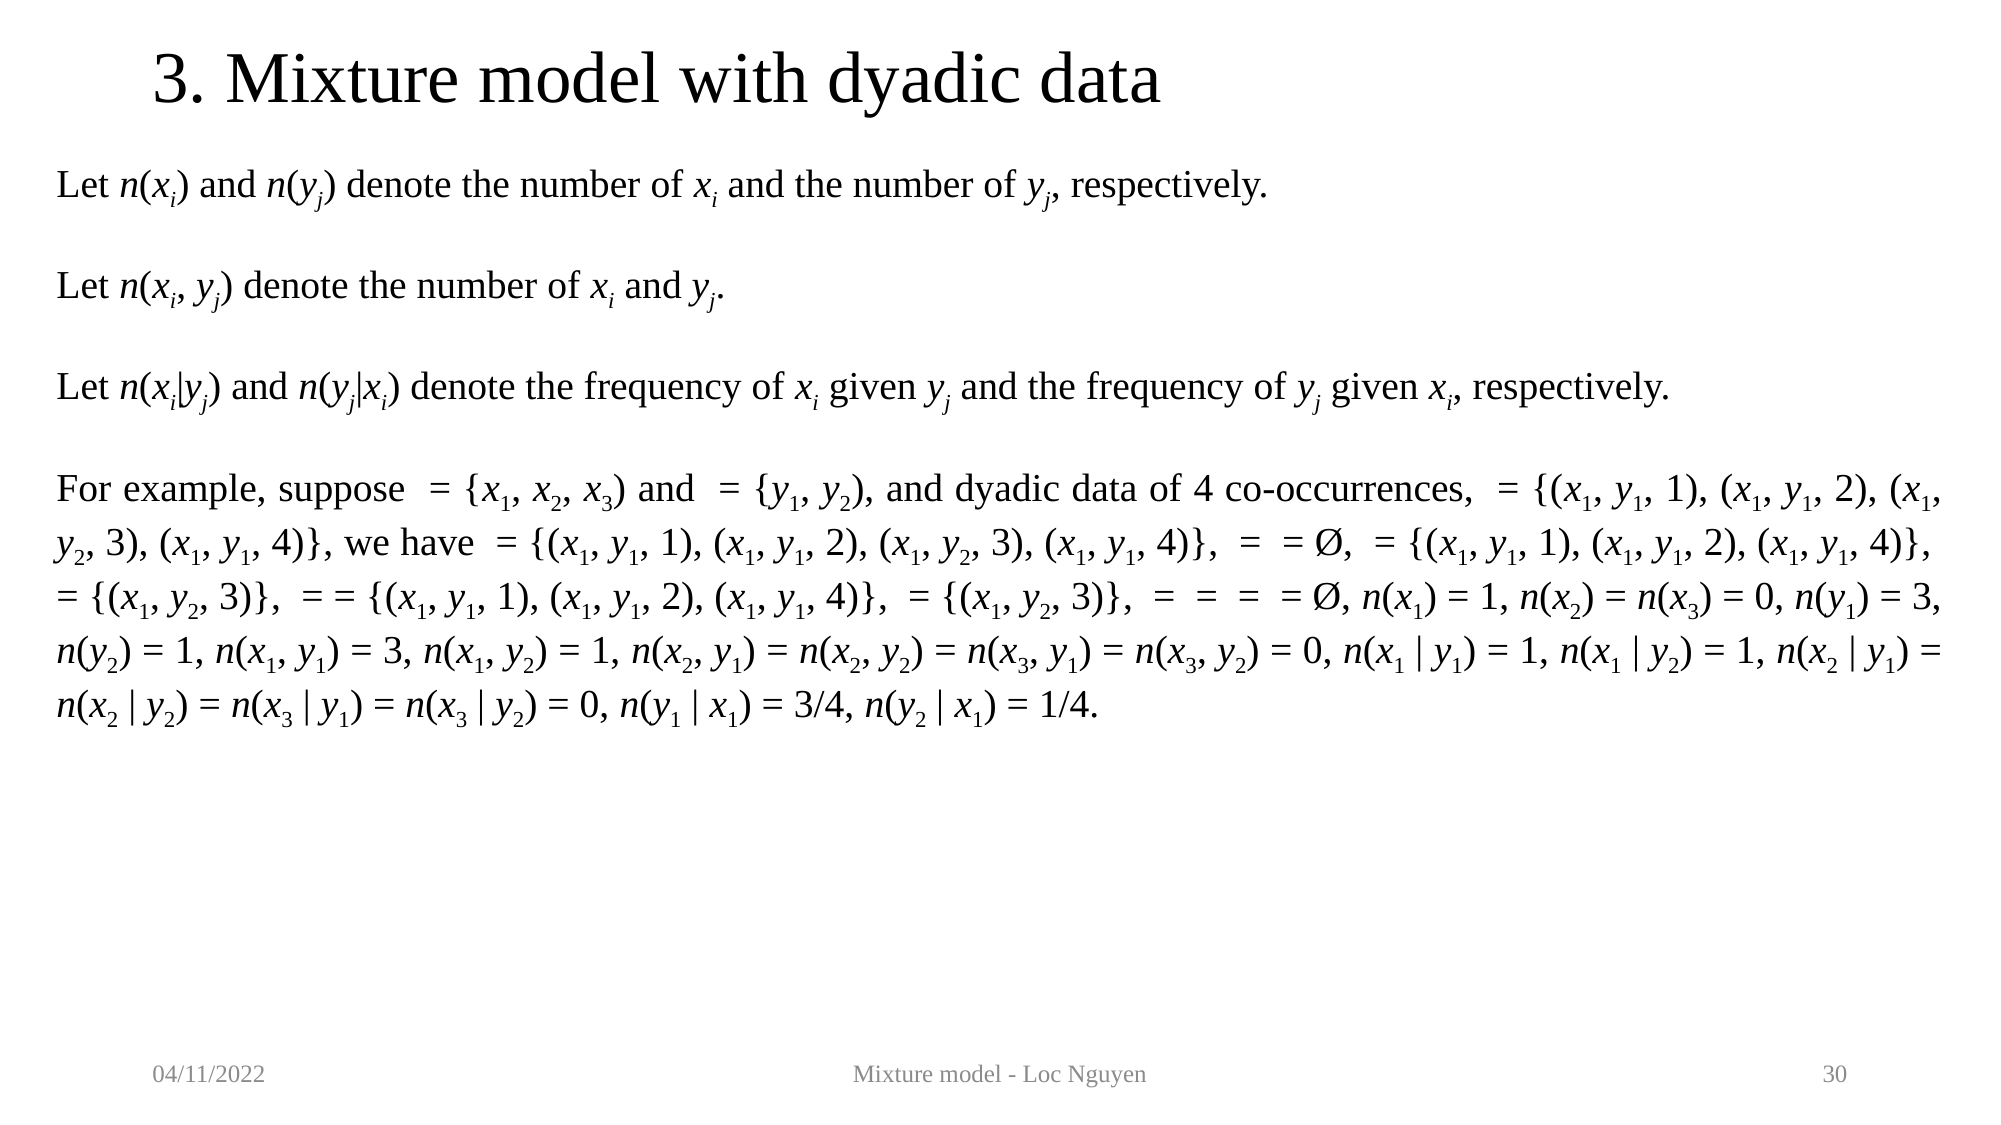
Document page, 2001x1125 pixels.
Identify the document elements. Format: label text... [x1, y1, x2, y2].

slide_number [137, 1042, 588, 1103]
slide_number 30 [1412, 1042, 1863, 1103]
footer Mixture model - Loc Nguyen [662, 1042, 1338, 1103]
title 3. Mixture model with dyadic data [137, 19, 1863, 128]
